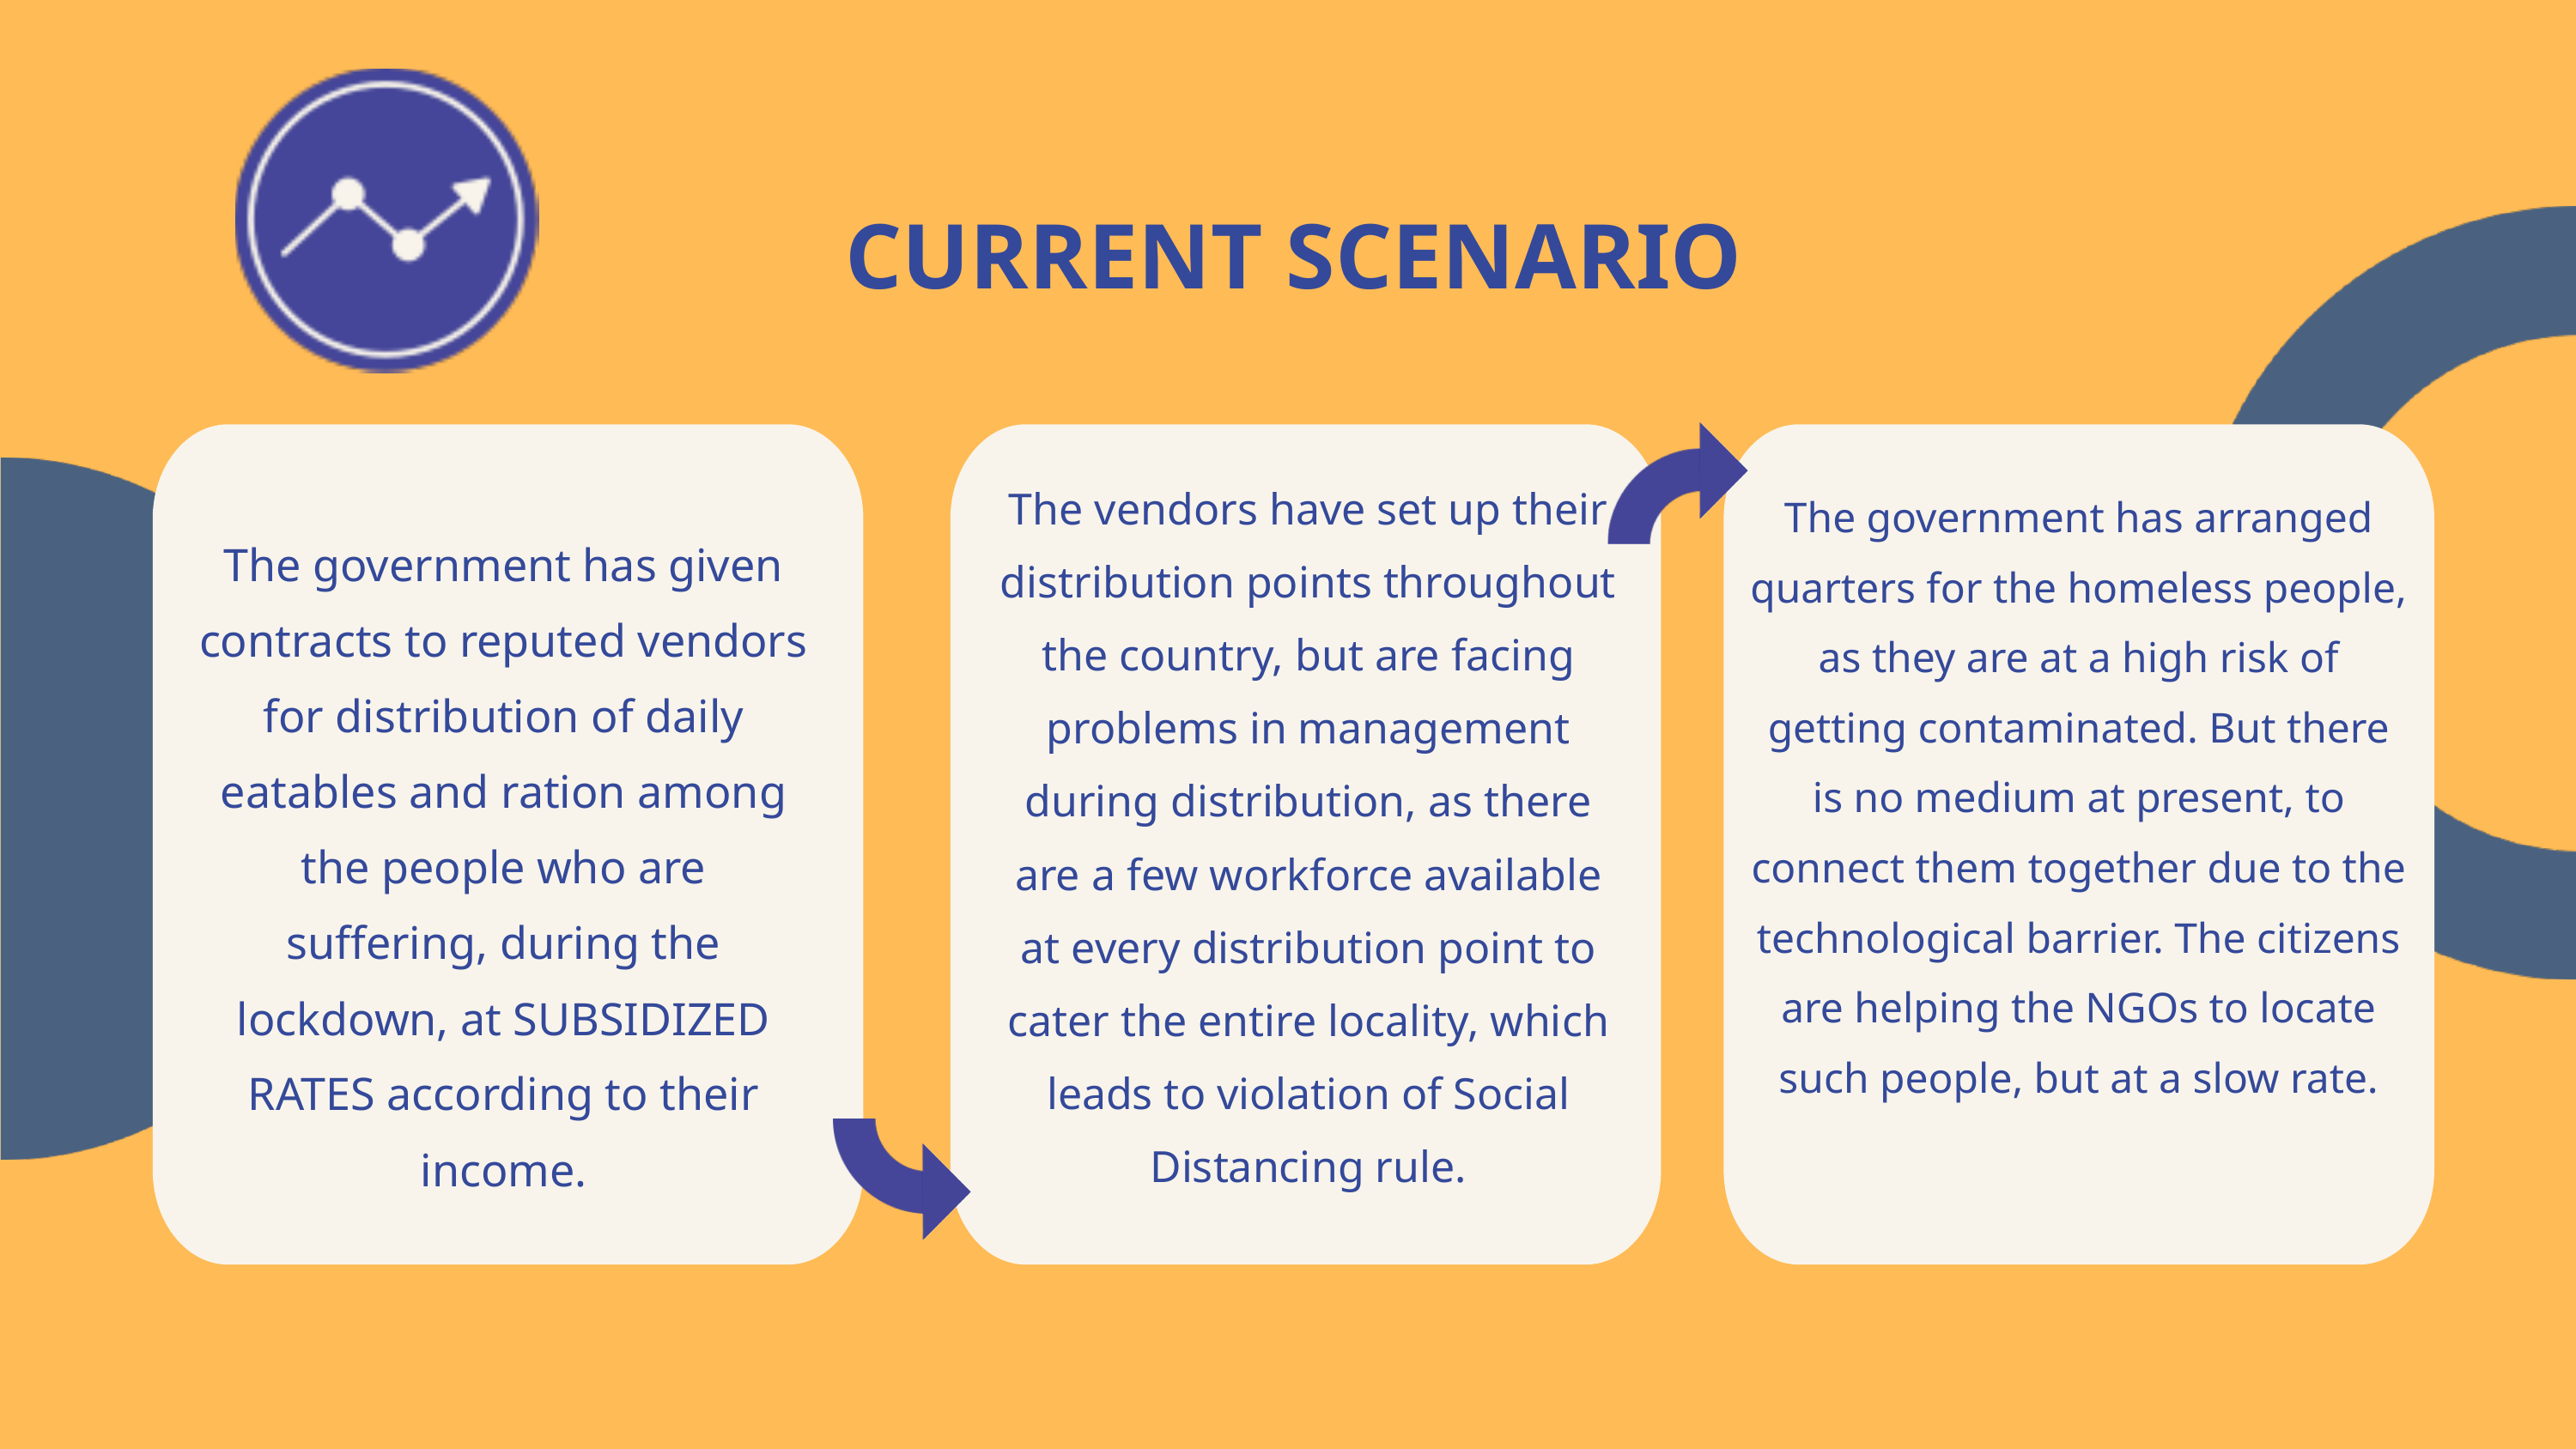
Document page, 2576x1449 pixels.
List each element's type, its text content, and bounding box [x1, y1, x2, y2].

text_box The vendors have set up their distribution points throughout the country, but are facing problems in management during distribution, as there are a few workforce available at every distribution point to cater the entire locality, which leads to violation of Social Distancing rule. [993, 460, 1625, 887]
text_box CURRENT SCENARIO [544, 167, 2237, 339]
text_box [950, 424, 1662, 1265]
picture [1997, 206, 2576, 979]
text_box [1617, 412, 1739, 554]
text_box The government has given contracts to reputed vendors for distribution of daily eatables and ration among the people who are suffering, during the lockdown, at SUBSIDIZED RATES according to their income. [194, 515, 813, 1197]
picture [1608, 449, 1617, 543]
text_box [152, 424, 864, 1265]
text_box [832, 1119, 972, 1240]
text_box [1723, 471, 2435, 1265]
text_box [1744, 424, 1993, 470]
picture [235, 69, 539, 373]
picture [0, 458, 527, 1160]
picture [1739, 463, 1747, 479]
text_box The government has arranged quarters for the homeless people, as they are at a high risk of getting contaminated. But there is no medium at present, to connect them together due to the technological barrier. The citizens are helping the NGOs to locate such people, but at a slow rate. [1748, 470, 2410, 957]
